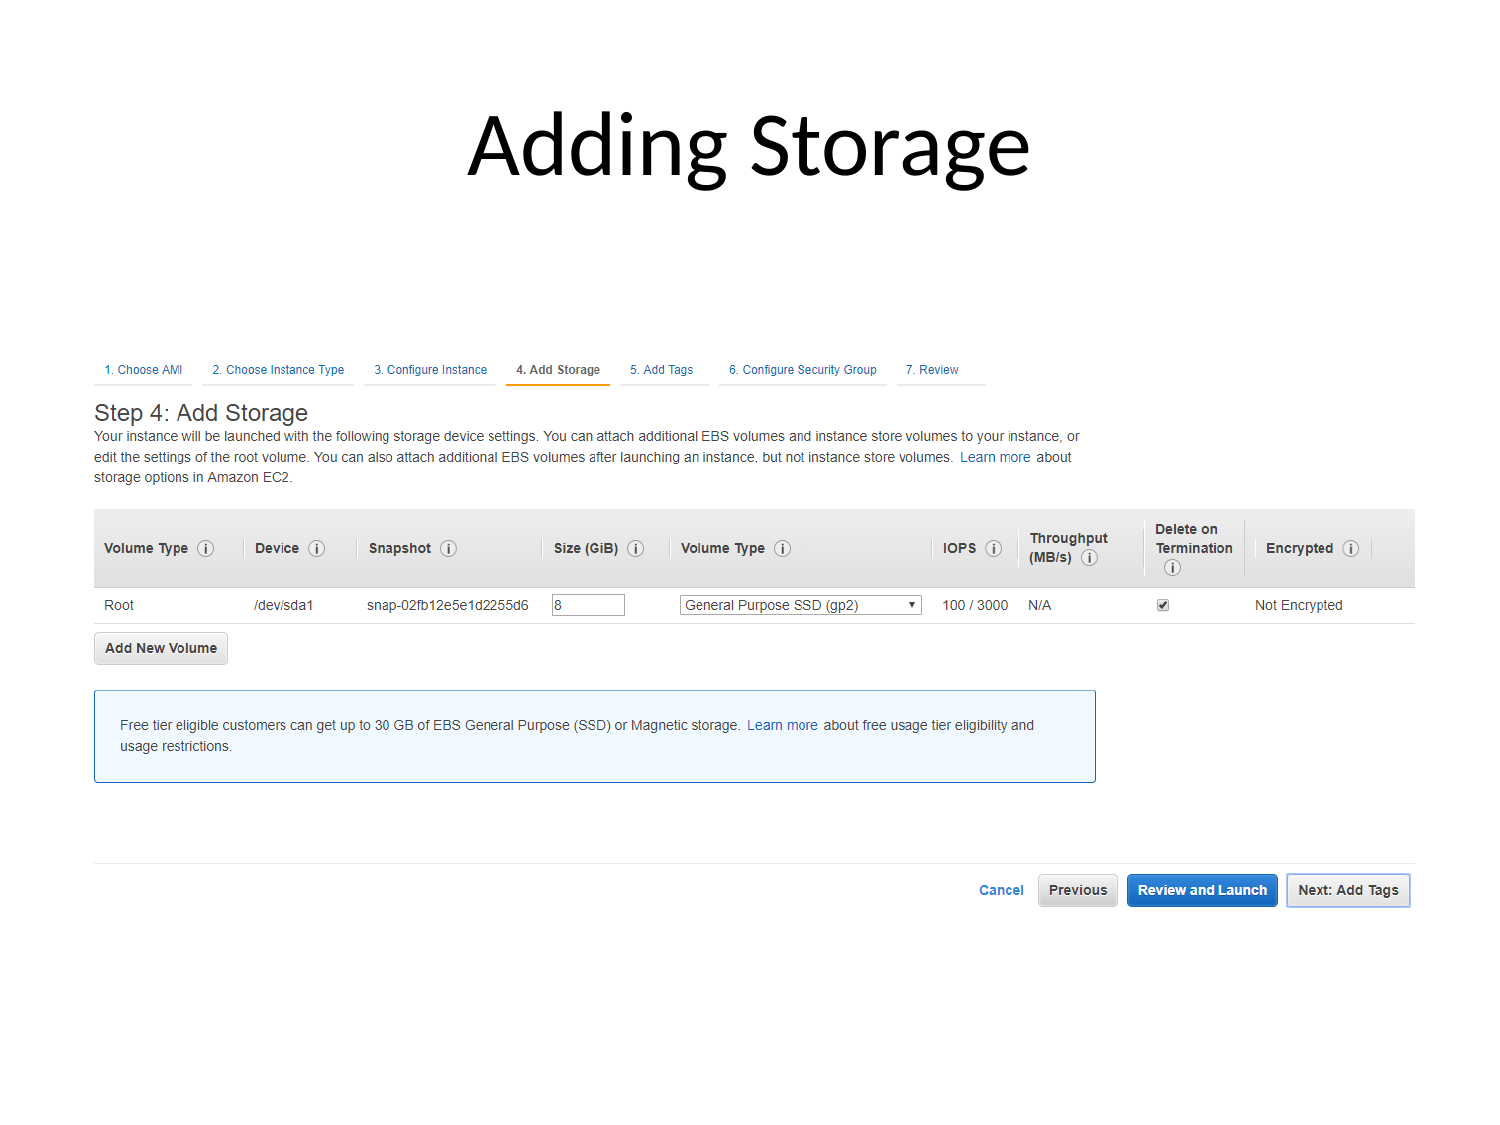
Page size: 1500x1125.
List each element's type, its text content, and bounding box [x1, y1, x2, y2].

title Adding Storage [75, 45, 1425, 233]
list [74, 348, 1426, 920]
